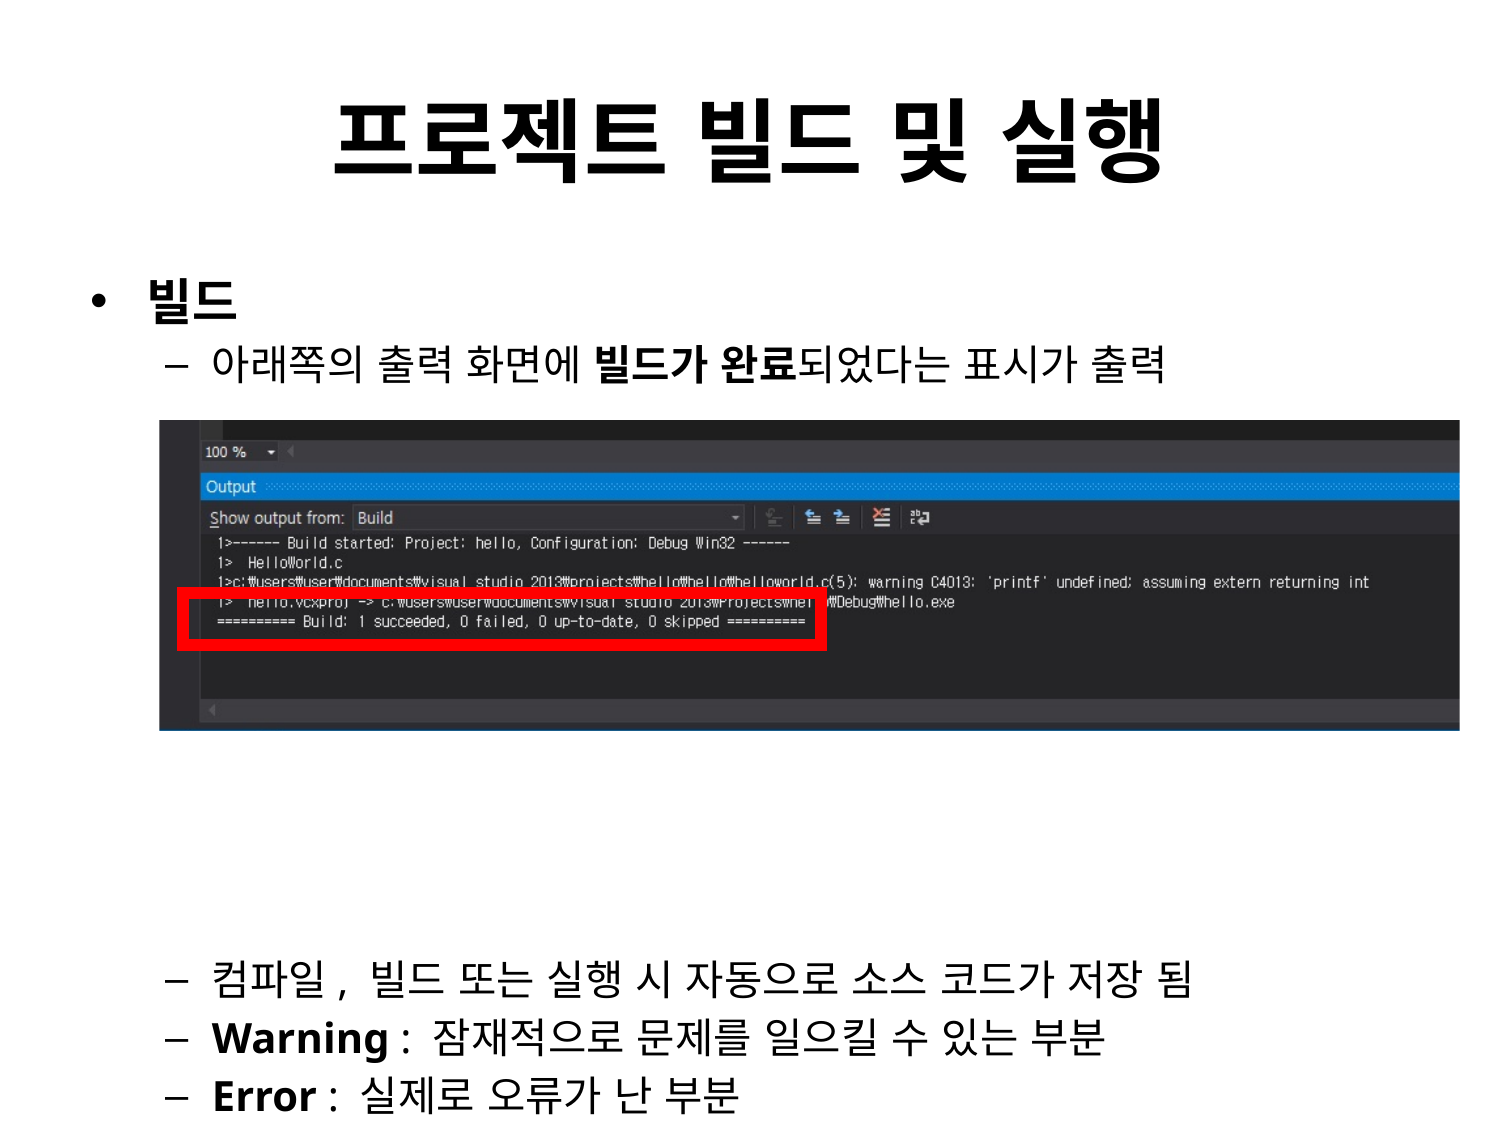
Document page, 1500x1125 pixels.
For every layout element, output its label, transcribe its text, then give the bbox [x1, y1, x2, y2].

title 프로젝트 빌드 및 실행 [75, 45, 1425, 233]
list 빌드 아래쪽의 출력 화면에 빌드가 완료되었다는 표시가 출력 컴파일, 빌드 또는 실행 시 자동으로 소스 코드가 저장 됨 Warning : 잠재적으로 문제를 일으킬 수 있는 부분 Error : 실제로 오류가 난 부분 [75, 262, 1425, 1005]
picture [159, 420, 1460, 731]
